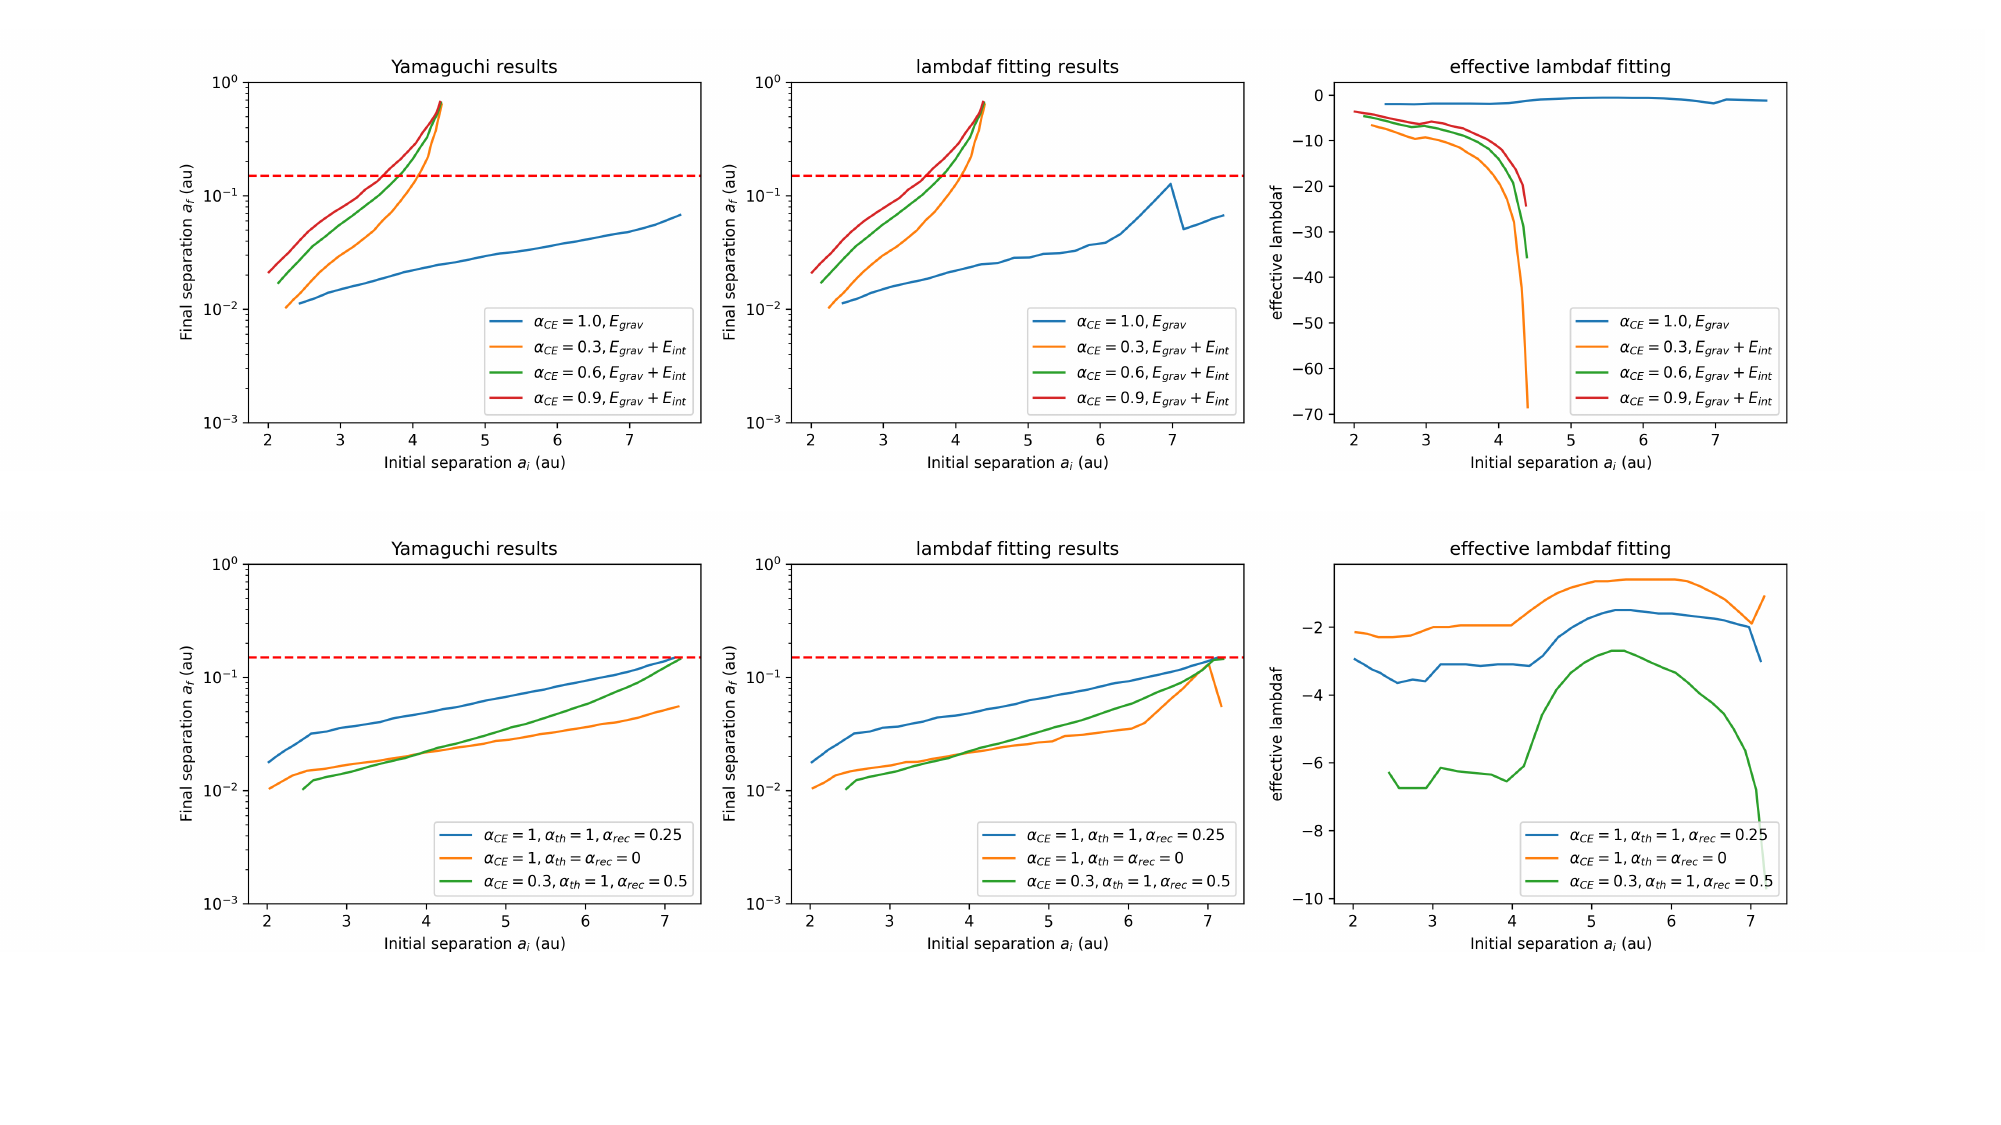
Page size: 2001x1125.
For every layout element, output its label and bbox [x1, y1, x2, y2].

picture [0, 511, 1985, 953]
picture [0, 29, 1985, 471]
